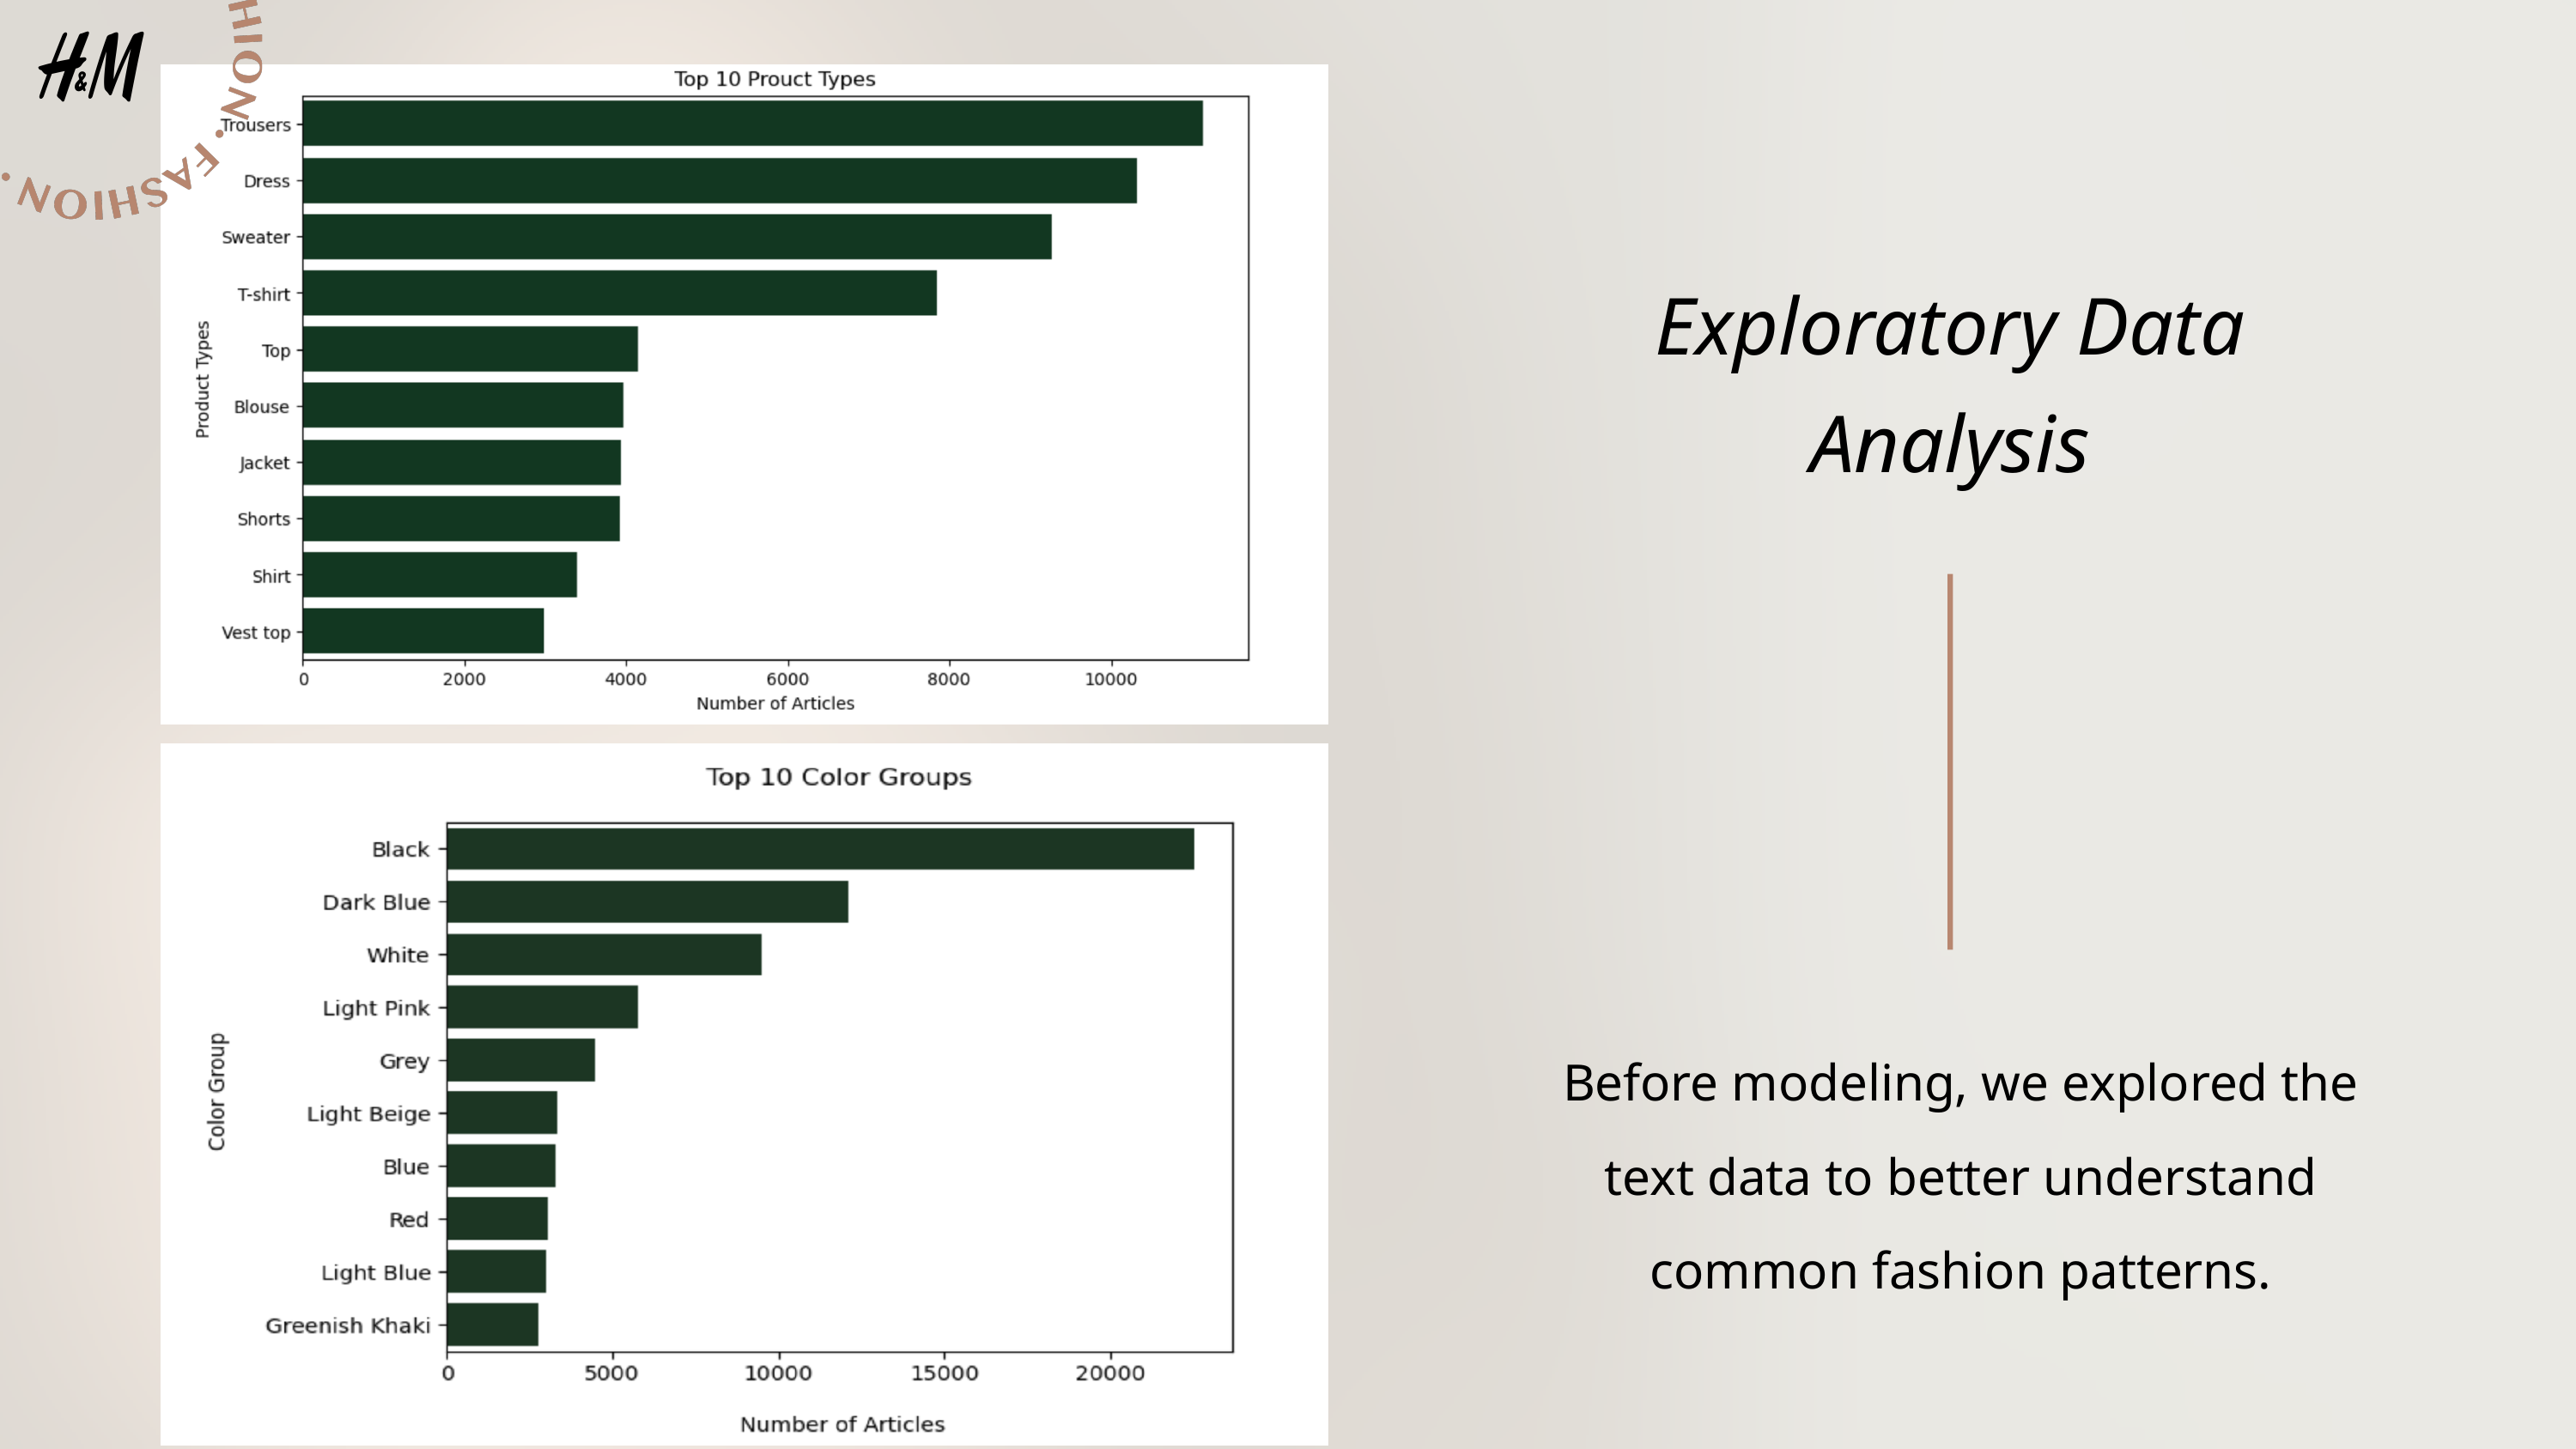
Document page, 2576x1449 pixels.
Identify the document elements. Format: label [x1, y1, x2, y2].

picture [161, 64, 1328, 724]
picture [161, 743, 1328, 1446]
text_box [0, 0, 2576, 1449]
picture [33, 26, 149, 106]
text_box [0, 0, 263, 220]
text_box [1520, 252, 2381, 1385]
